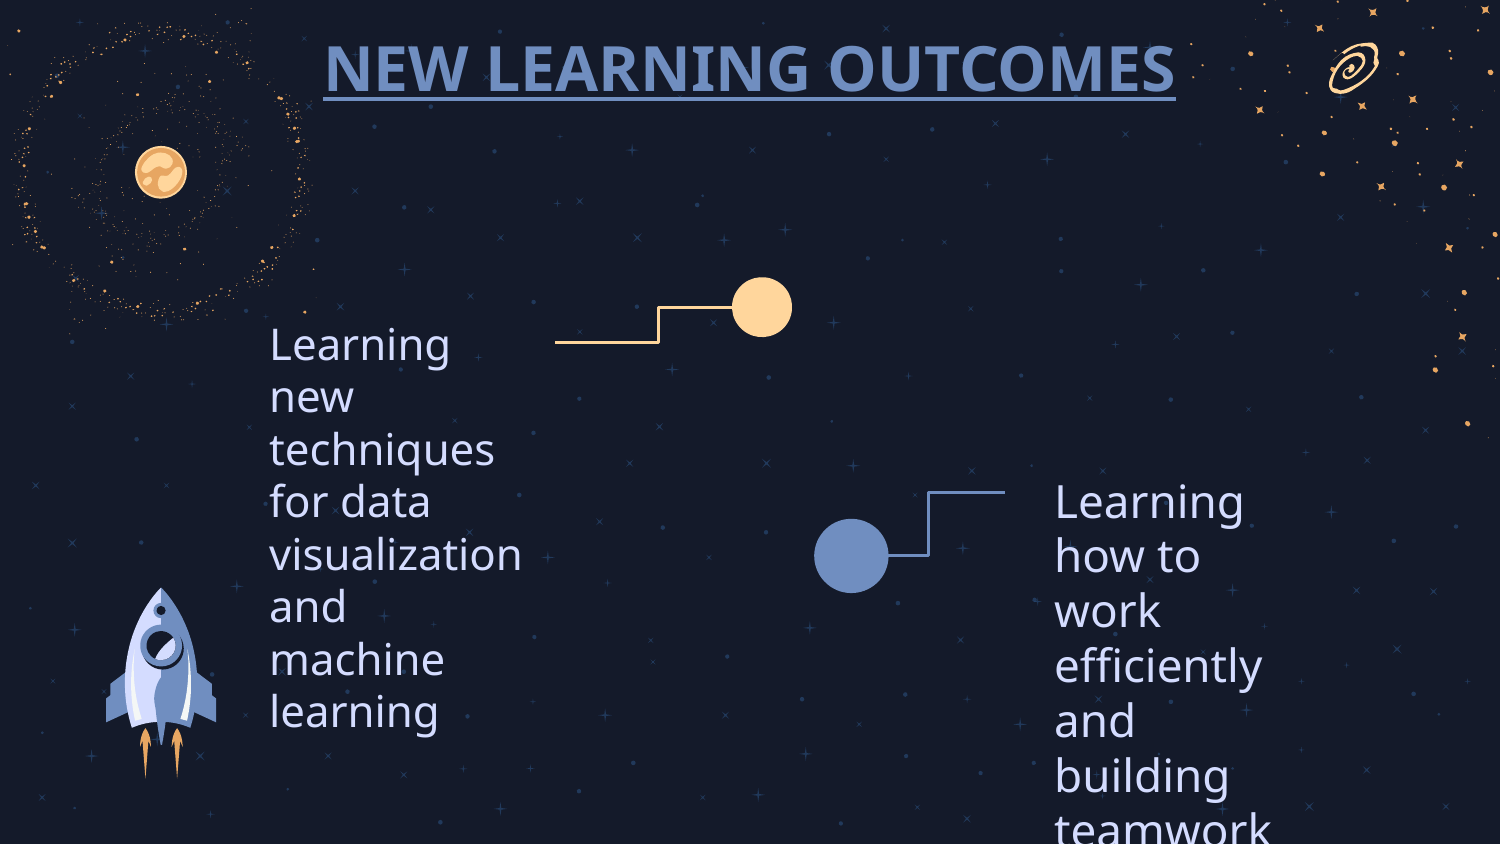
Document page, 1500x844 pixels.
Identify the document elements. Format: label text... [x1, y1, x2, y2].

text_box Learning how to work efficiently and building teamwork [1039, 472, 1327, 701]
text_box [0, 0, 323, 345]
title NEW LEARNING OUTCOMES [327, 19, 1383, 114]
text_box Learning new techniques for data visualization and machine learning [254, 316, 542, 607]
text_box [809, 492, 1006, 598]
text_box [105, 587, 217, 779]
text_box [555, 273, 796, 343]
